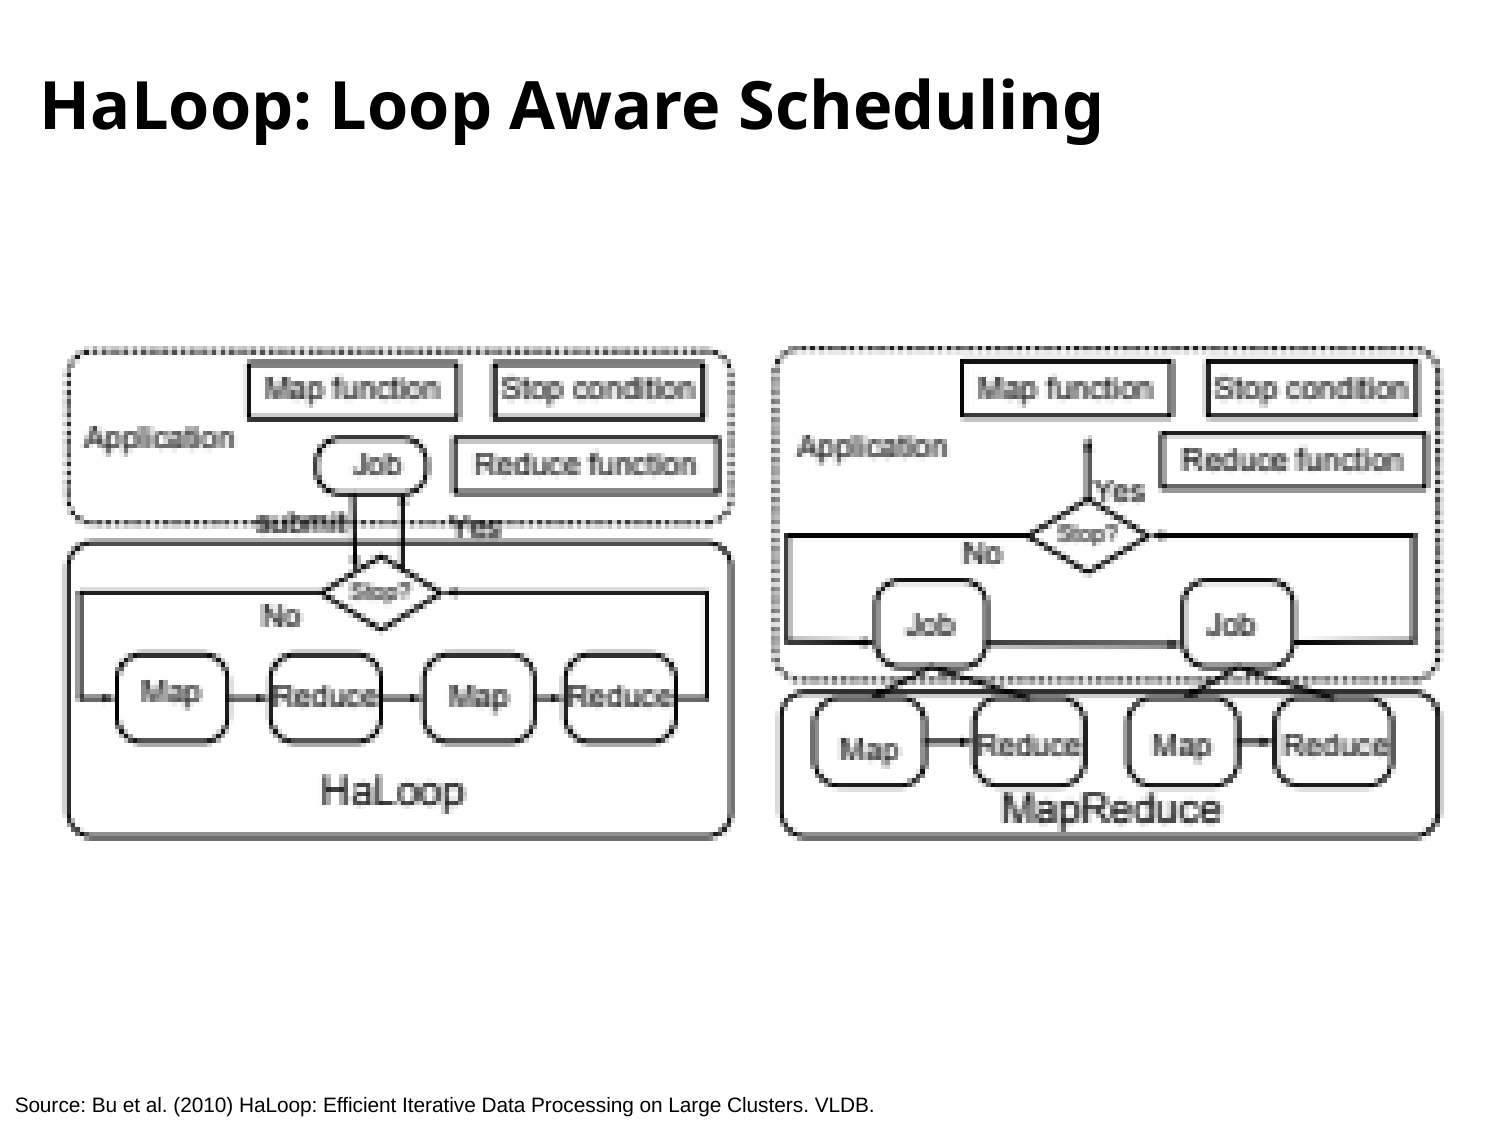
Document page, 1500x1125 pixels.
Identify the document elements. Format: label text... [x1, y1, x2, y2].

picture [44, 324, 1463, 851]
title HaLoop: Loop Aware Scheduling [24, 18, 1451, 188]
text_box Source: Bu et al. (2010) HaLoop: Efficient Iterative Data Processing on Large Clusters. VLDB. [0, 1084, 1388, 1125]
